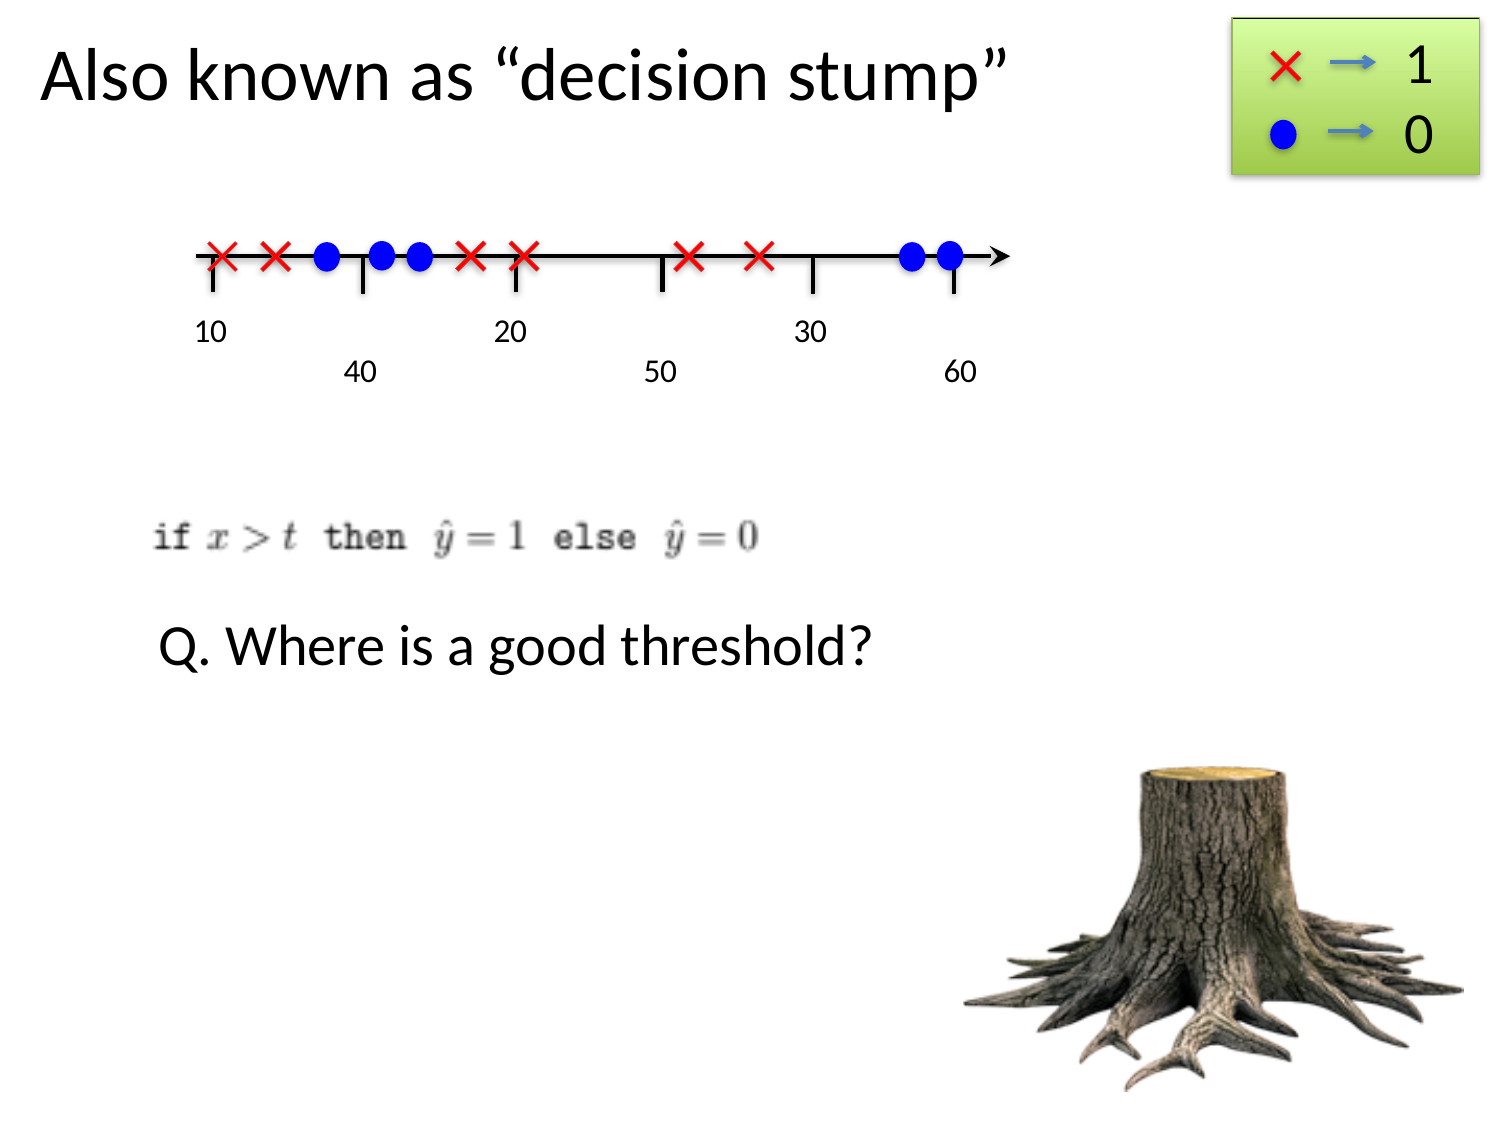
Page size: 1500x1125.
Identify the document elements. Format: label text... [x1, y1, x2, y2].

picture [962, 765, 1464, 1092]
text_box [178, 229, 1108, 358]
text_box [1231, 17, 1480, 175]
text_box Q. Where is a good threshold? [143, 599, 890, 685]
text_box Also known as “decision stump” [25, 17, 1027, 123]
picture [145, 499, 787, 576]
